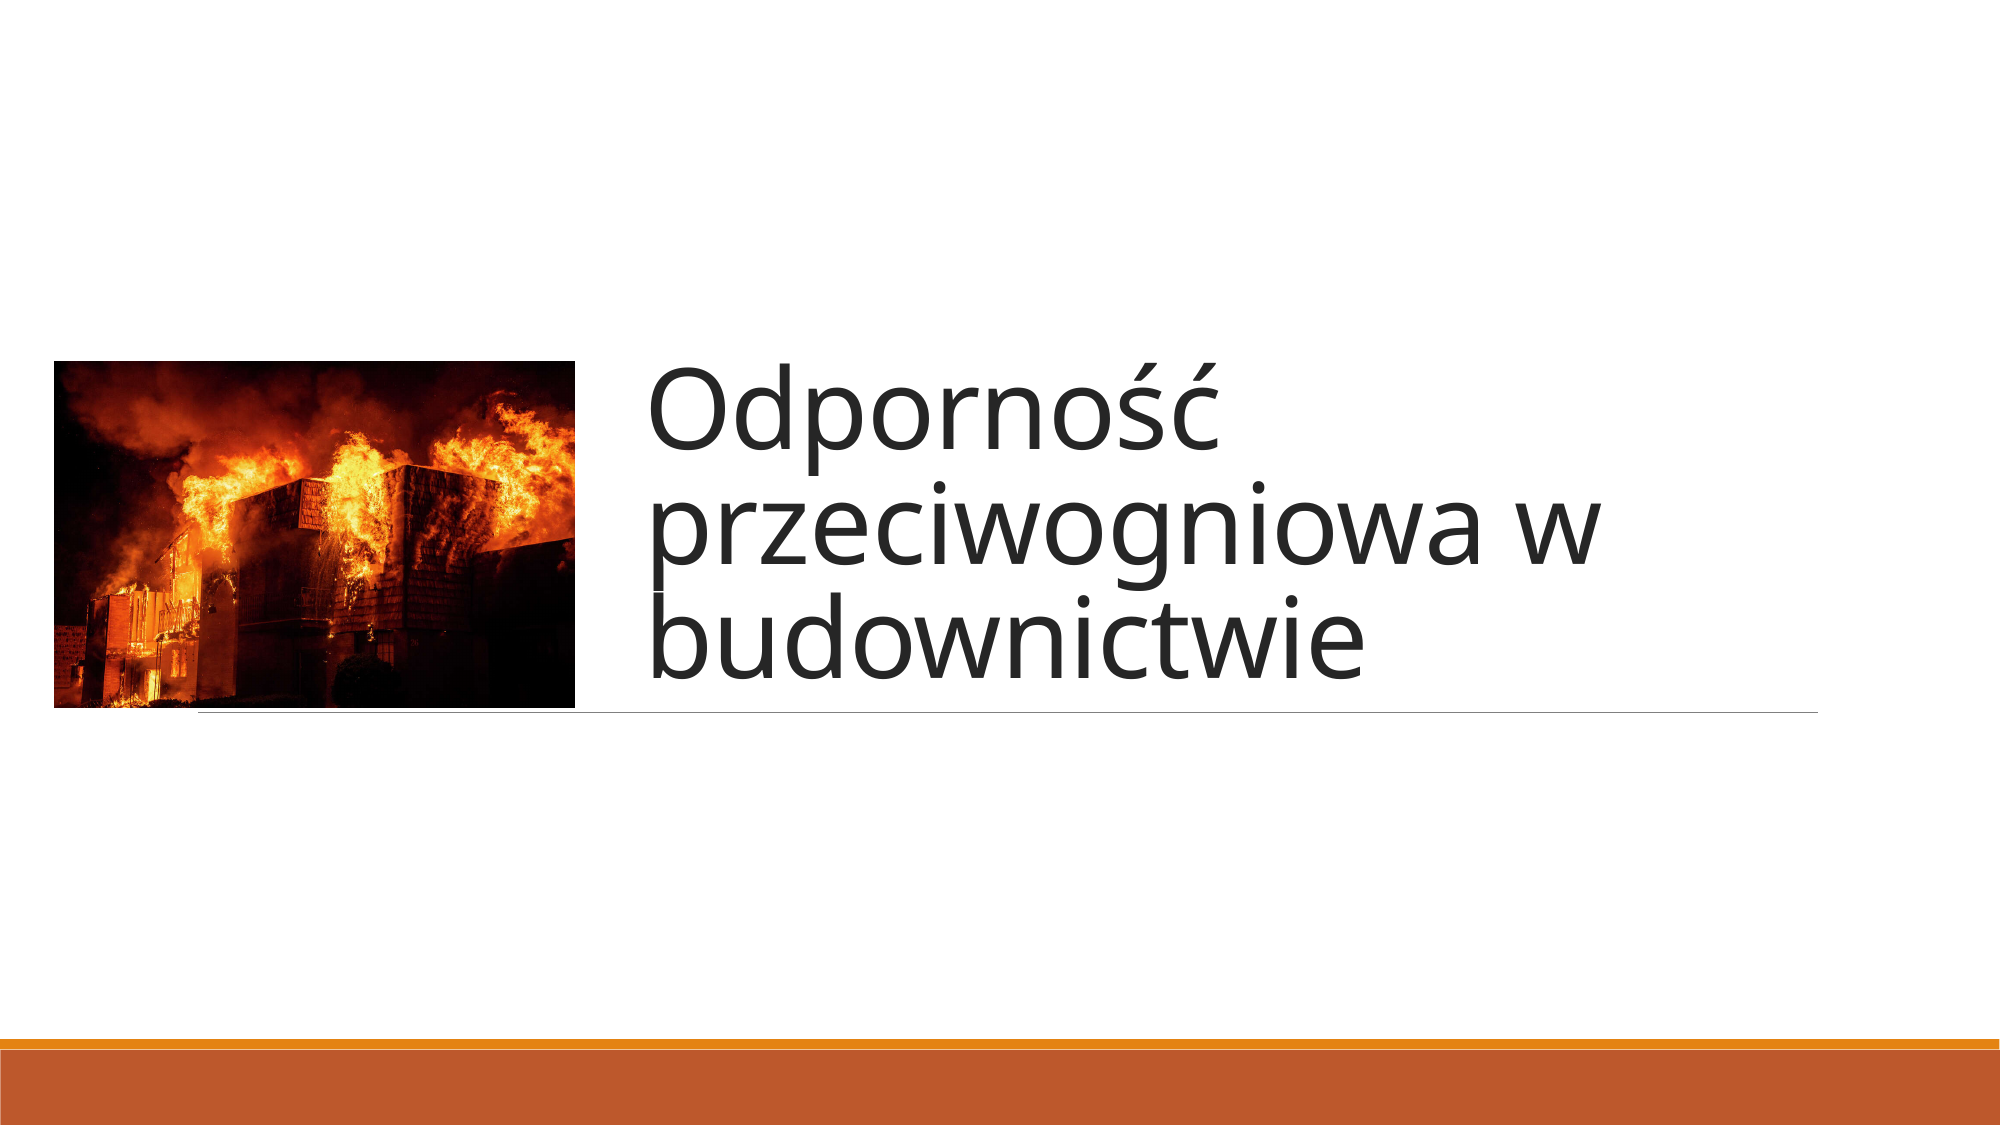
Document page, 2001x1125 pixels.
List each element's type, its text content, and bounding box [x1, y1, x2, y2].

picture [54, 360, 575, 709]
title Odporność przeciwogniowa w budownictwie [629, 124, 1830, 710]
